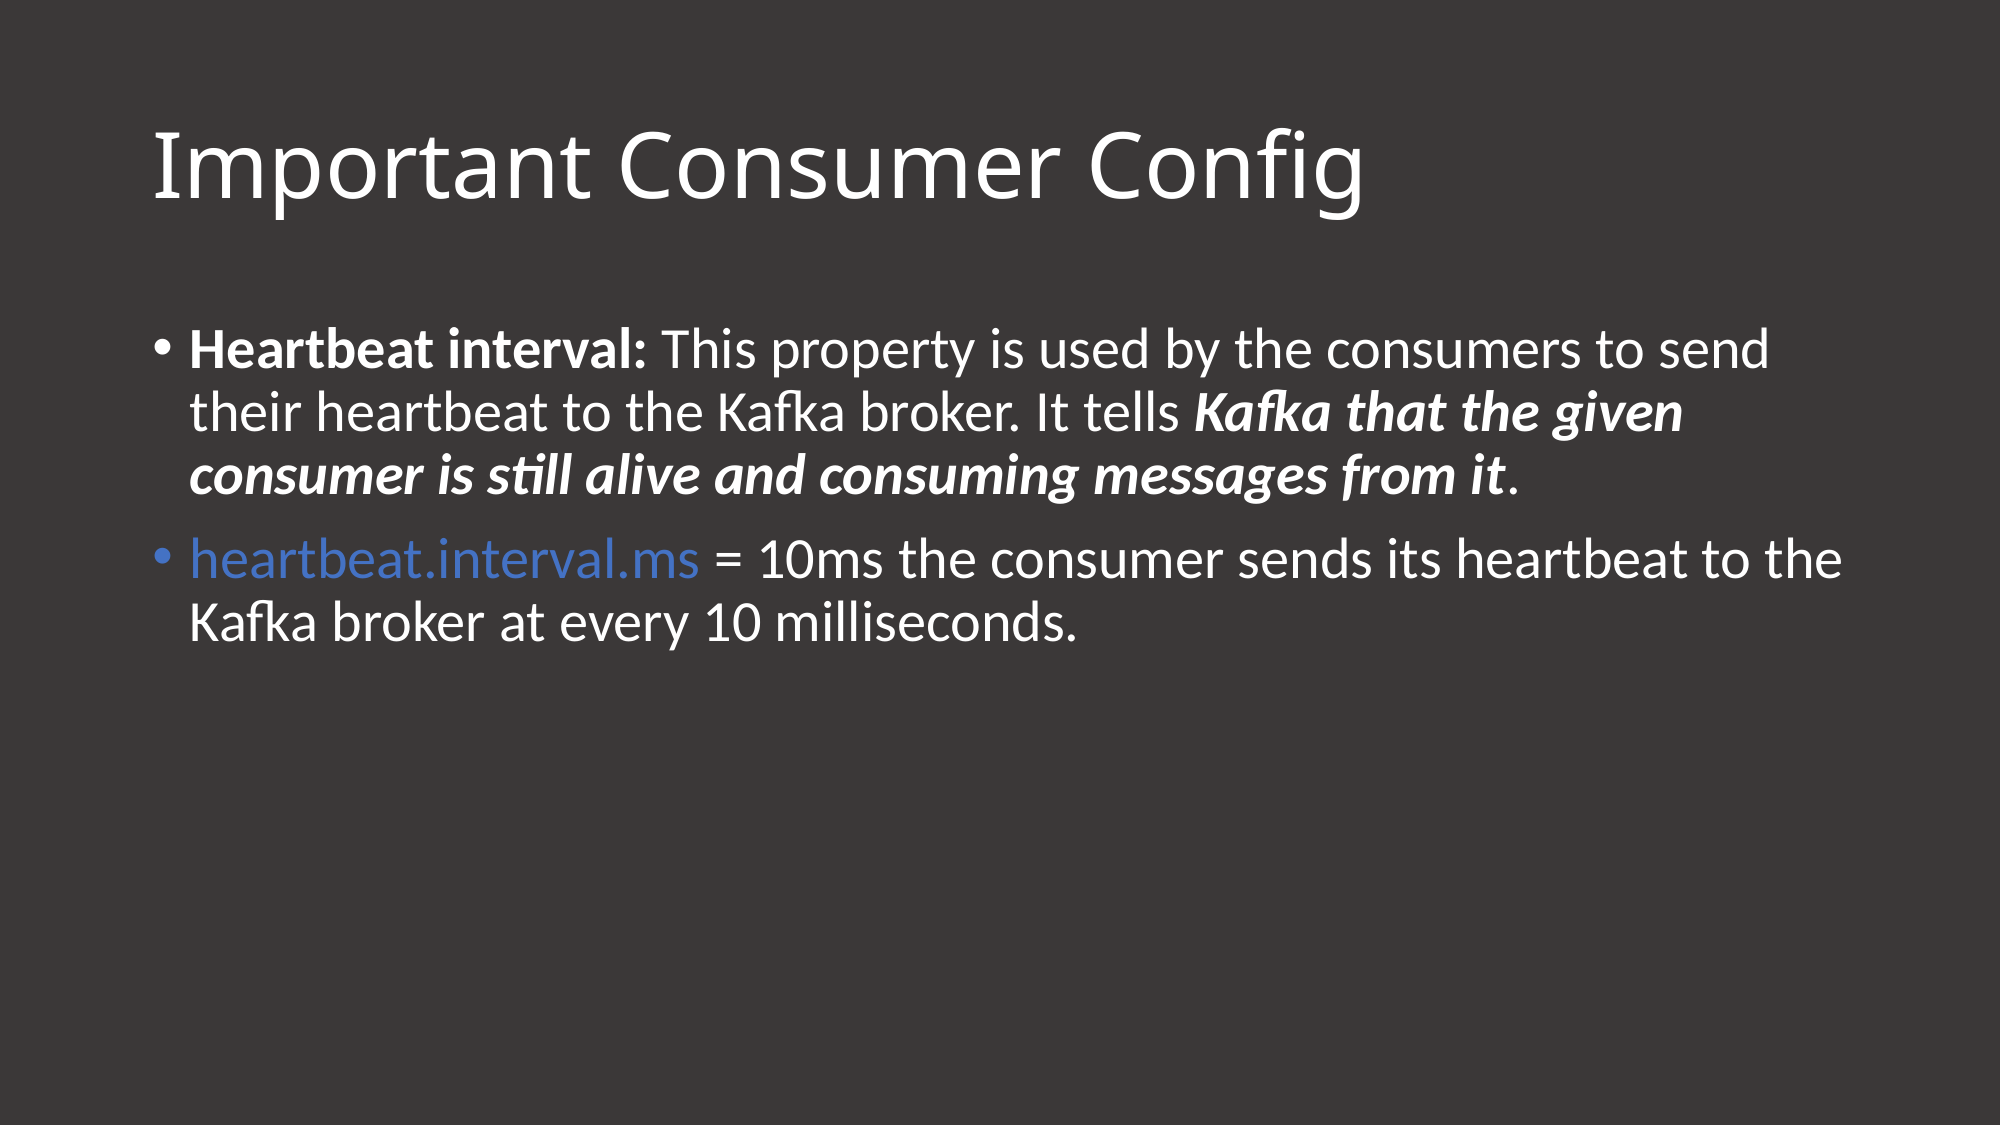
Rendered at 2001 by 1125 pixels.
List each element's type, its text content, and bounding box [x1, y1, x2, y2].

title Important Consumer Config [137, 59, 1863, 278]
list Heartbeat interval: This property is used by the consumers to send their heartbeat to the Kafka broker. It tells Kafka that the given consumer is still alive and consuming messages from it. heartbeat.interval.ms = 10ms the consumer sends its heartbeat to the Kafka broker at every 10 milliseconds. [137, 311, 1863, 1025]
